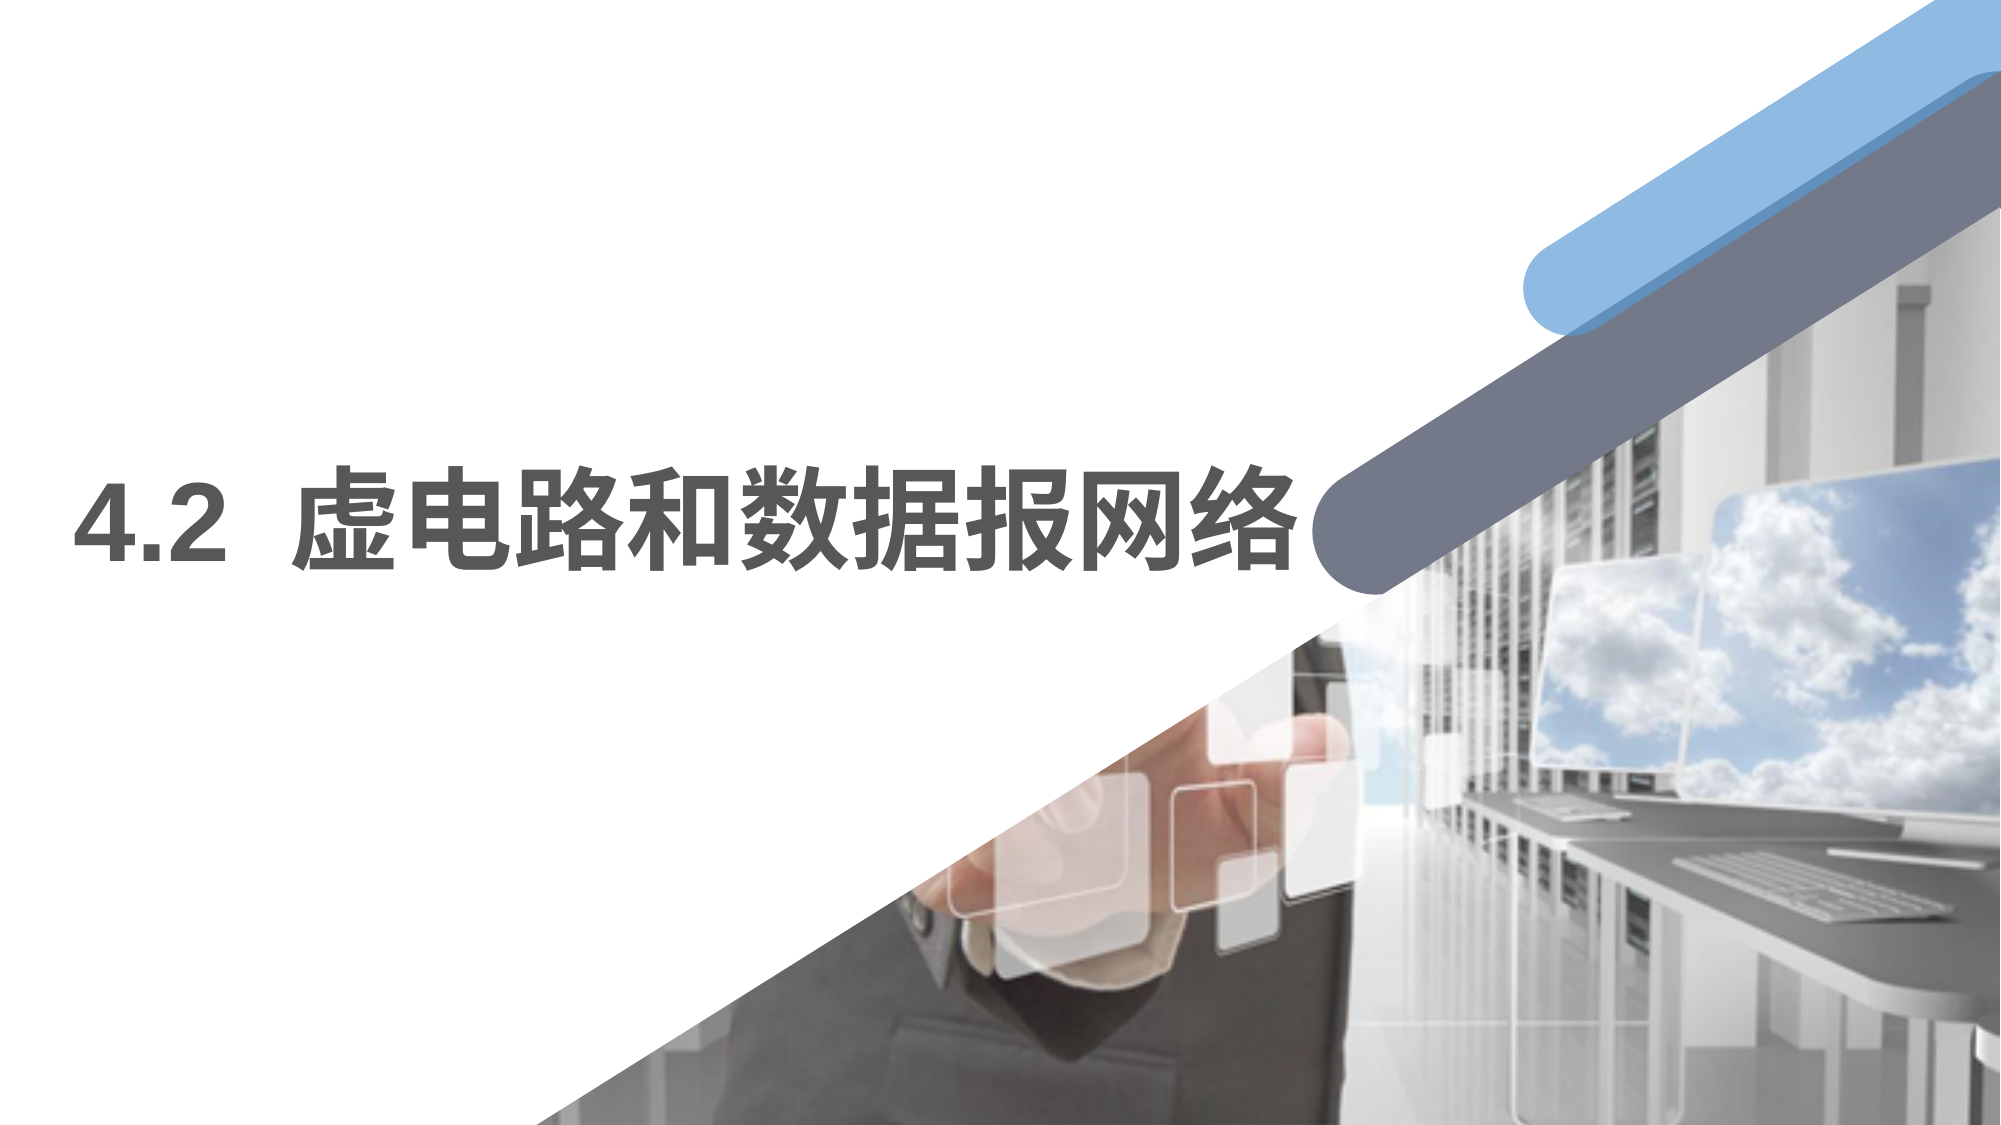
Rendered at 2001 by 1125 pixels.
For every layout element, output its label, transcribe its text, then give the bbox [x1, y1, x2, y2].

text_box [534, 205, 2000, 1125]
text_box 4.2 虚电路和数据报网络 [58, 441, 1327, 591]
